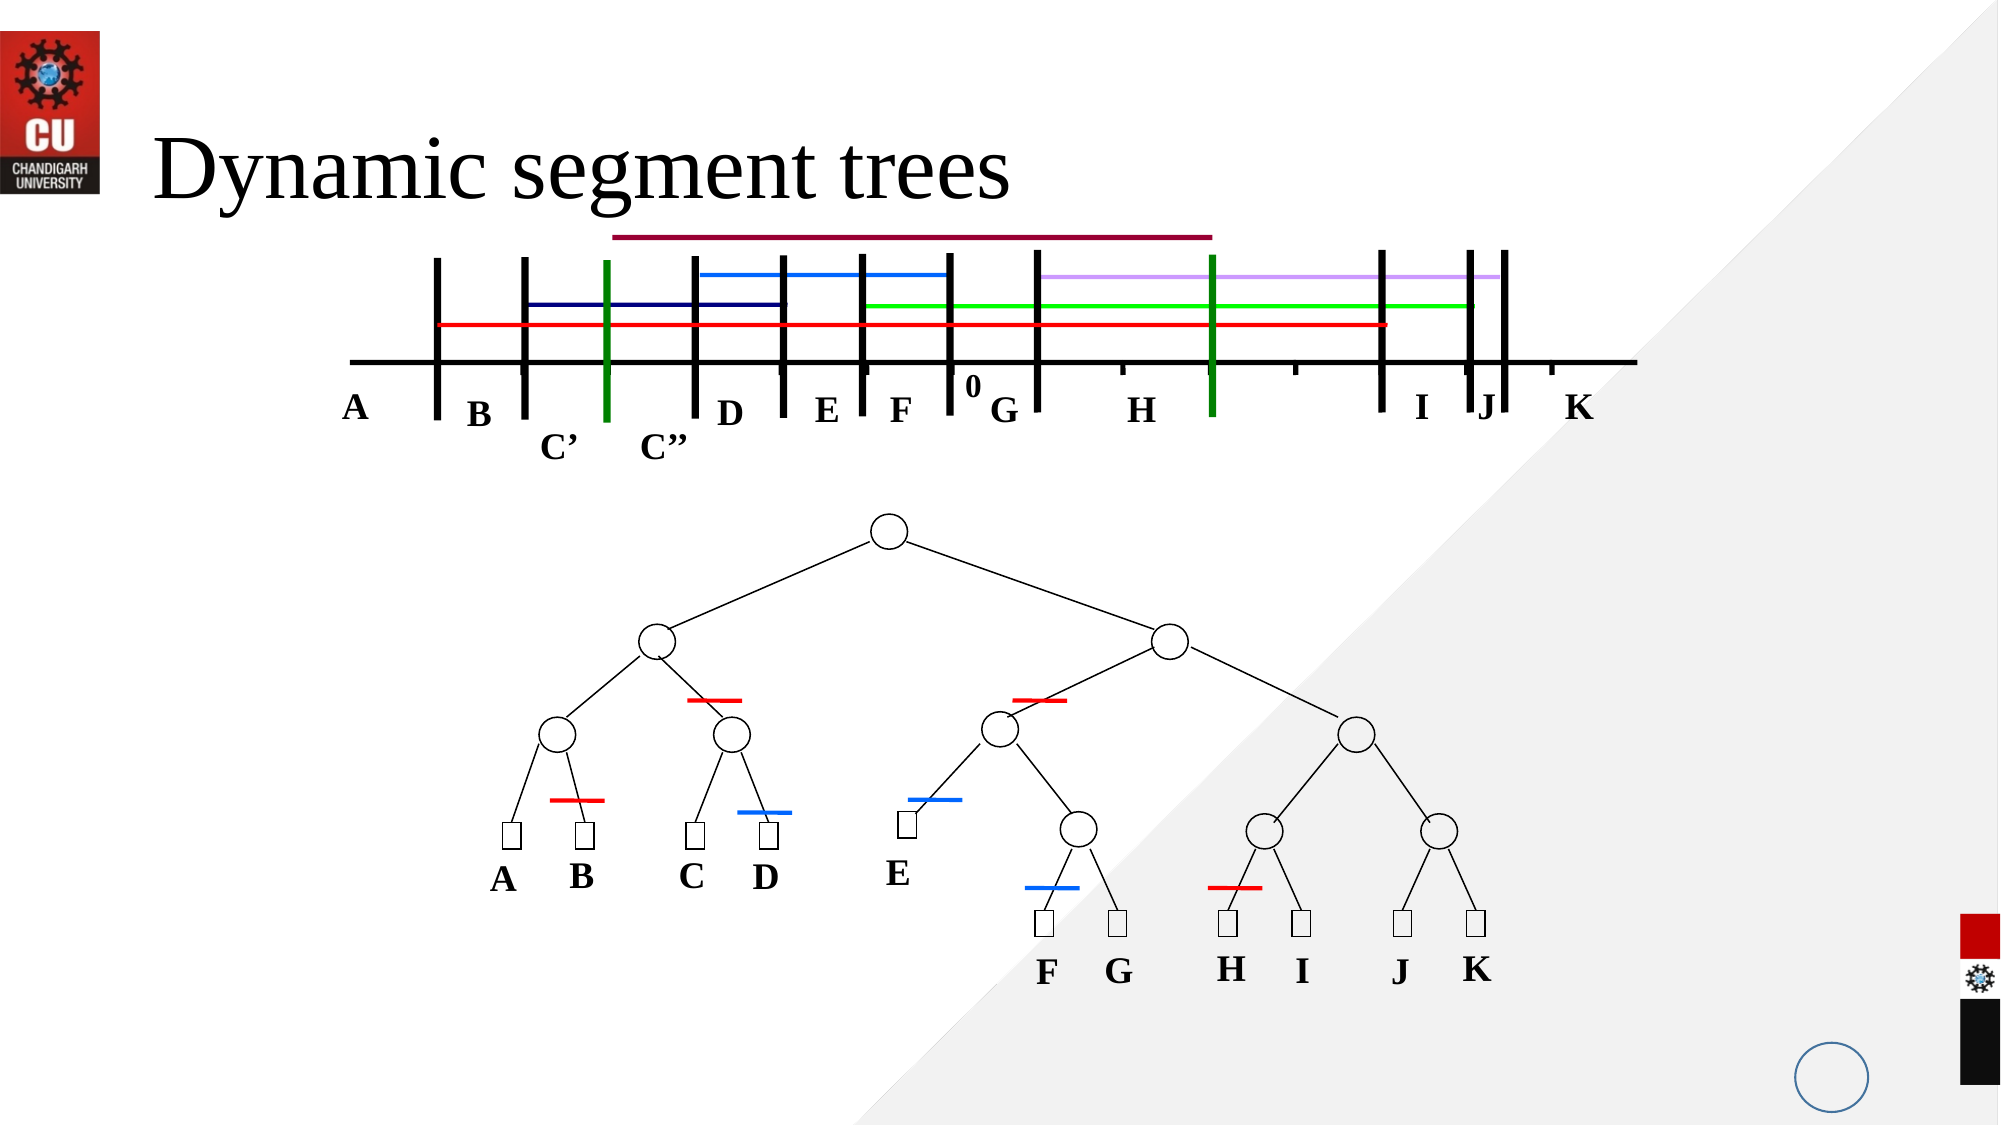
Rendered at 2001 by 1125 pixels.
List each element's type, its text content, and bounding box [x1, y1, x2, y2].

text_box 0 [950, 363, 997, 412]
text_box H [1112, 377, 1175, 438]
text_box G [974, 377, 1038, 438]
text_box B [452, 381, 515, 441]
text_box A [327, 374, 390, 435]
text_box E [799, 377, 863, 438]
picture [0, 0, 2001, 1125]
title Dynamic segment trees [137, 59, 1863, 278]
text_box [524, 414, 725, 476]
text_box J [1462, 374, 1525, 435]
text_box 0 [950, 357, 997, 362]
text_box [324, 185, 1638, 246]
text_box F [874, 377, 938, 438]
text_box I [1399, 374, 1462, 435]
text_box D [702, 380, 765, 441]
text_box K [1549, 374, 1613, 435]
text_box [474, 514, 1507, 1001]
